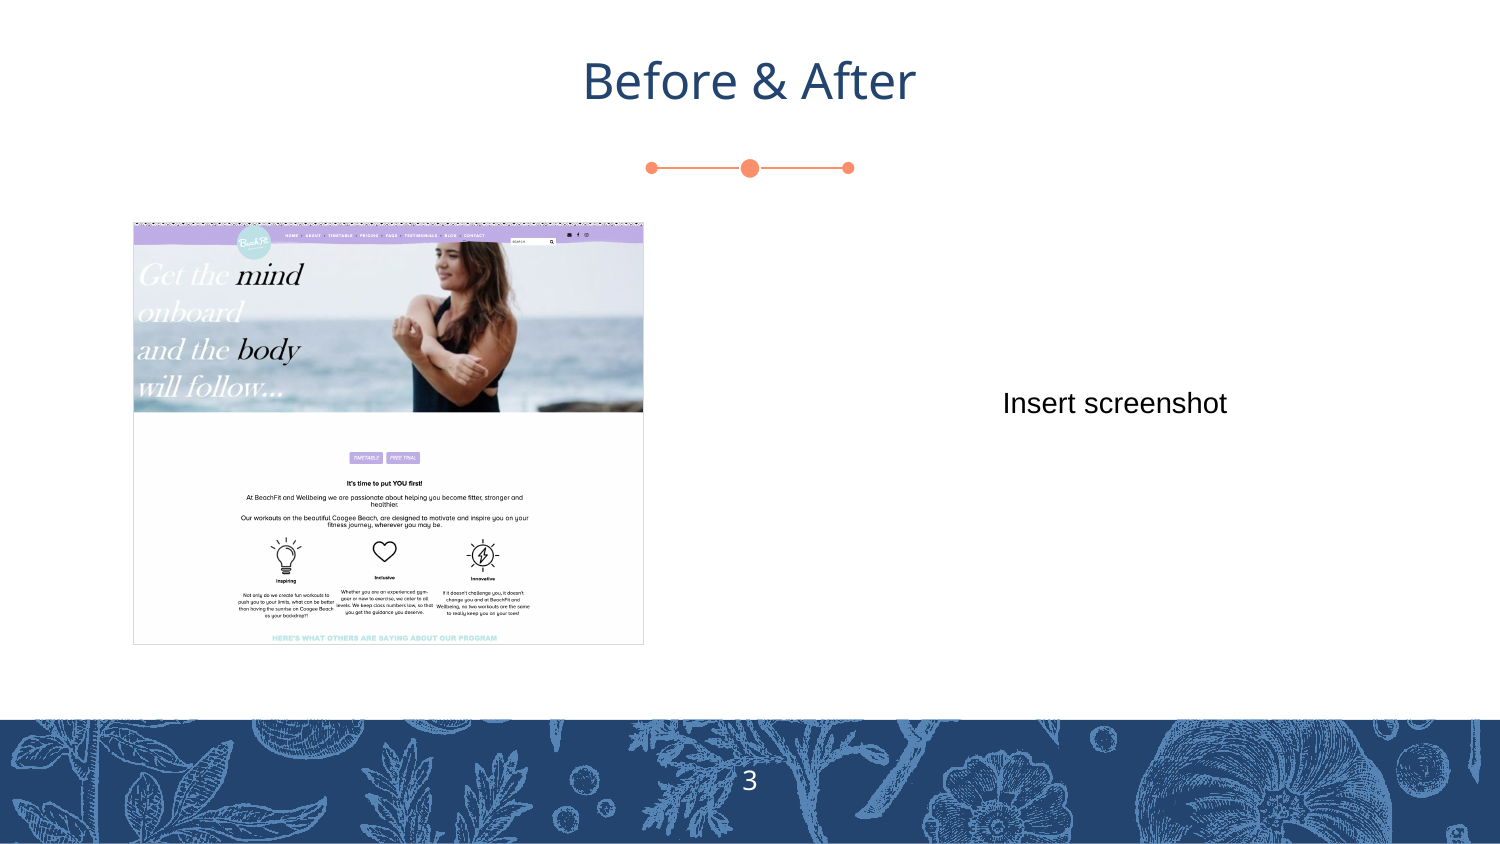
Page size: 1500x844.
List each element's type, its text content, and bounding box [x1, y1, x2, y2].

title Before & After [140, 0, 1360, 167]
text_box Insert screenshot [987, 377, 1243, 428]
slide_number 3 [643, 739, 857, 824]
picture [133, 221, 644, 645]
picture [0, 719, 1500, 844]
